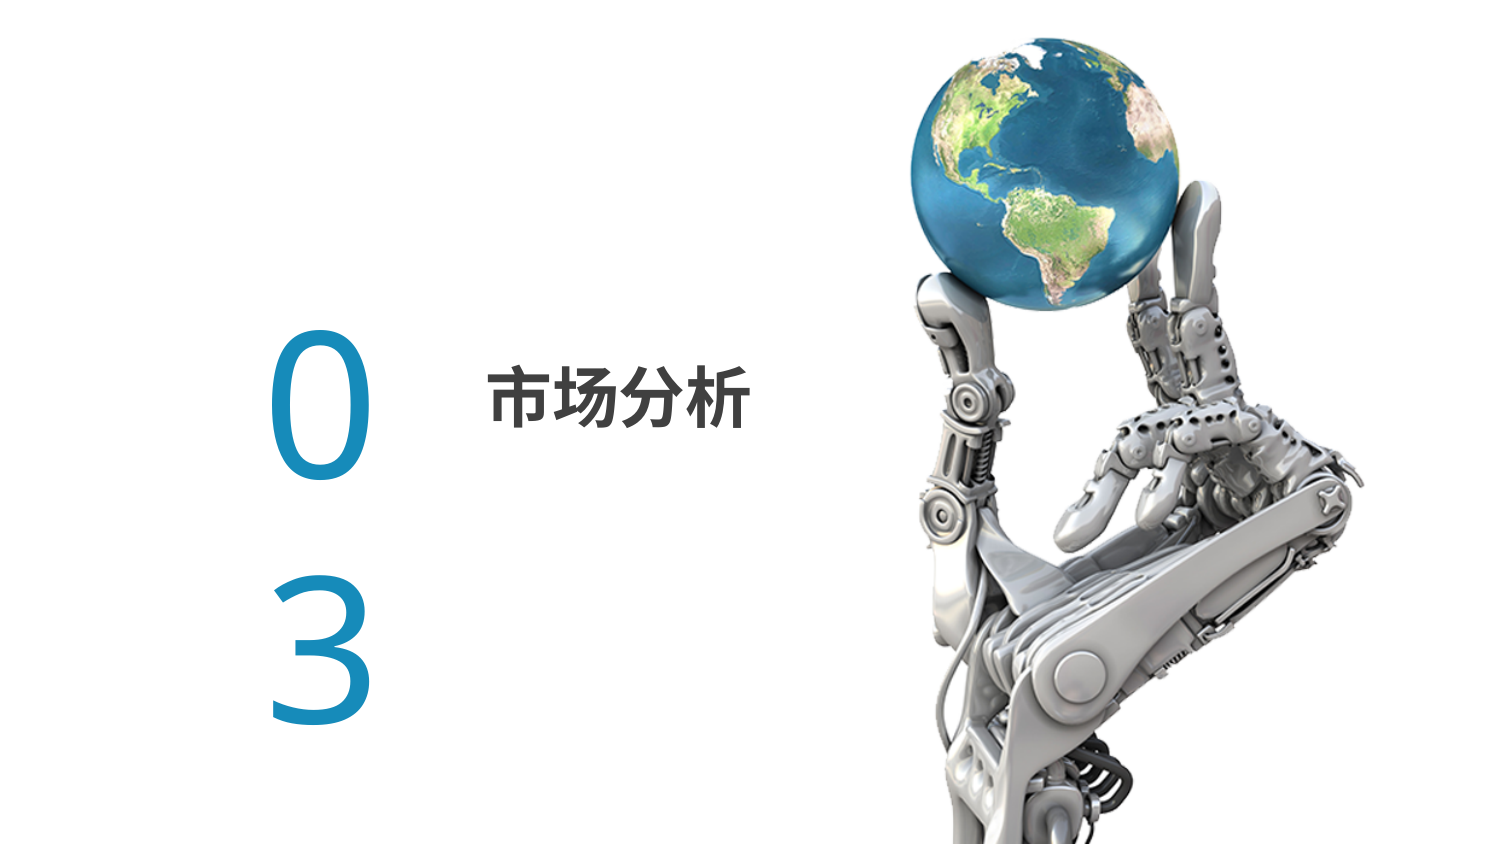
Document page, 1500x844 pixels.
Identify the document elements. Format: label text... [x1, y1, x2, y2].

text_box 市场分析 [485, 355, 843, 436]
text_box 03 [194, 269, 452, 771]
picture [848, 11, 1377, 844]
